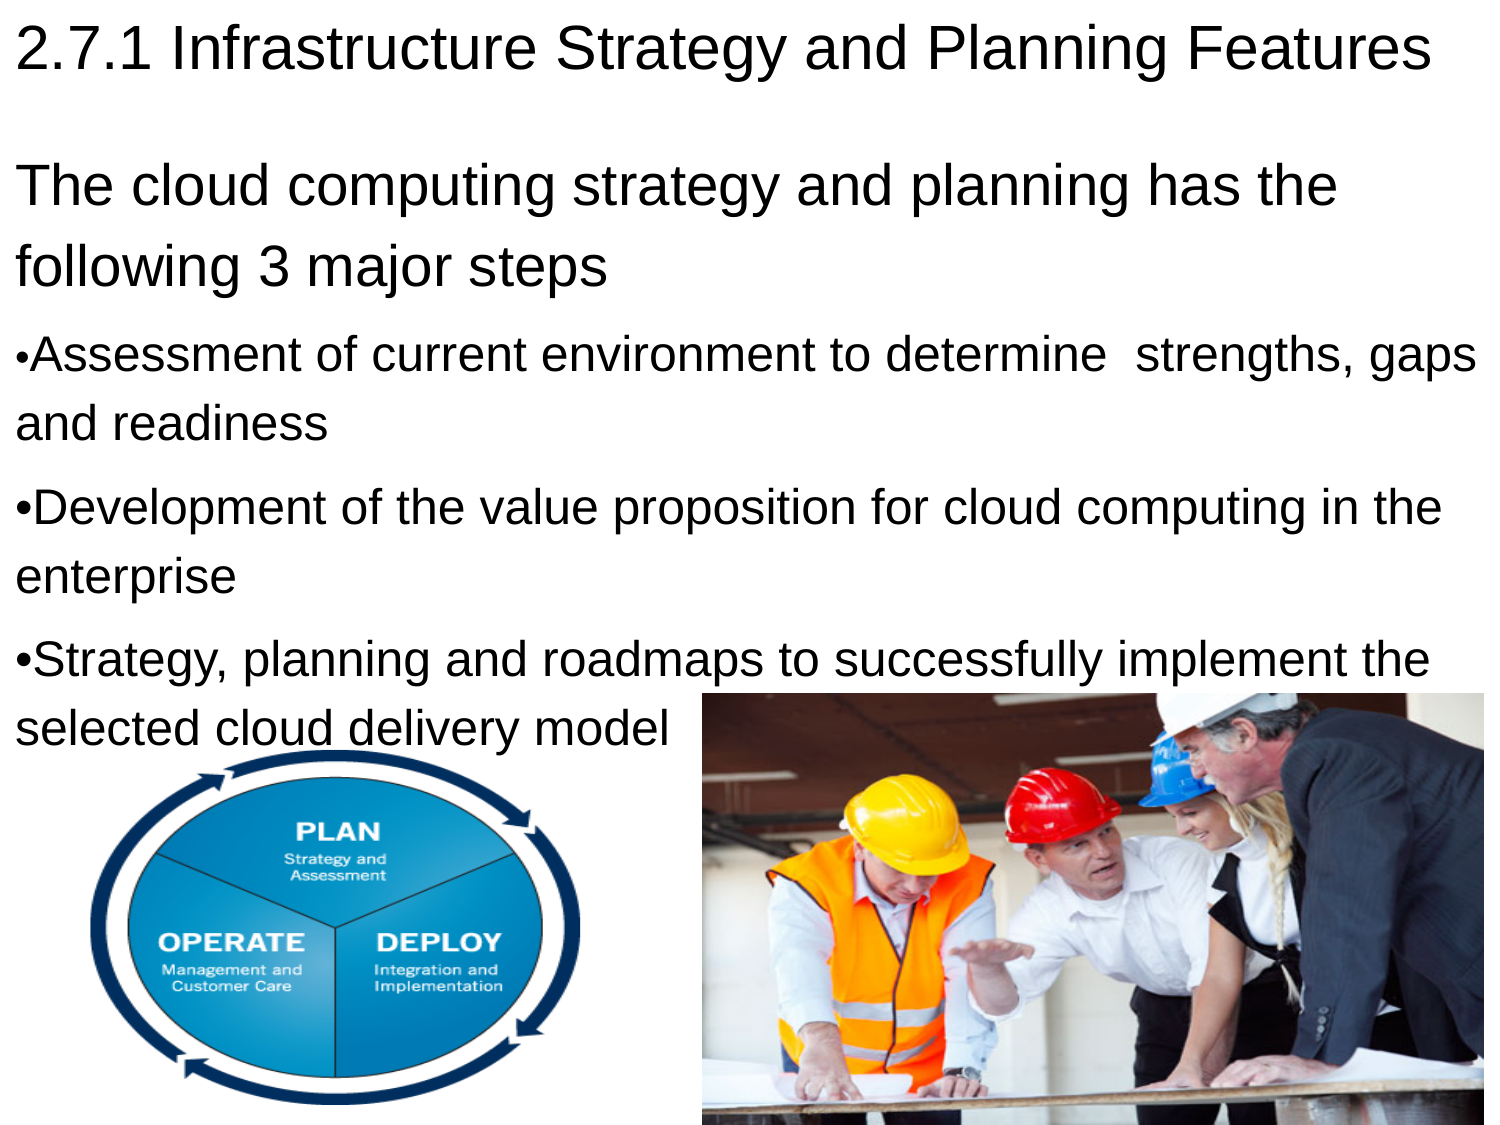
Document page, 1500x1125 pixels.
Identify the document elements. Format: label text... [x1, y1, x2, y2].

picture [81, 743, 590, 1112]
picture [702, 693, 1484, 1125]
text_box 2.7.1 Infrastructure Strategy and Planning Features [0, 0, 1500, 90]
list The cloud computing strategy and planning has the following 3 major steps •Assessment of current environment to determine strengths, gaps and readiness •Development of the value proposition for cloud computing in the enterprise •Strategy, planning and roadmaps to successfully implement the selected cloud delivery model [0, 122, 1500, 1112]
